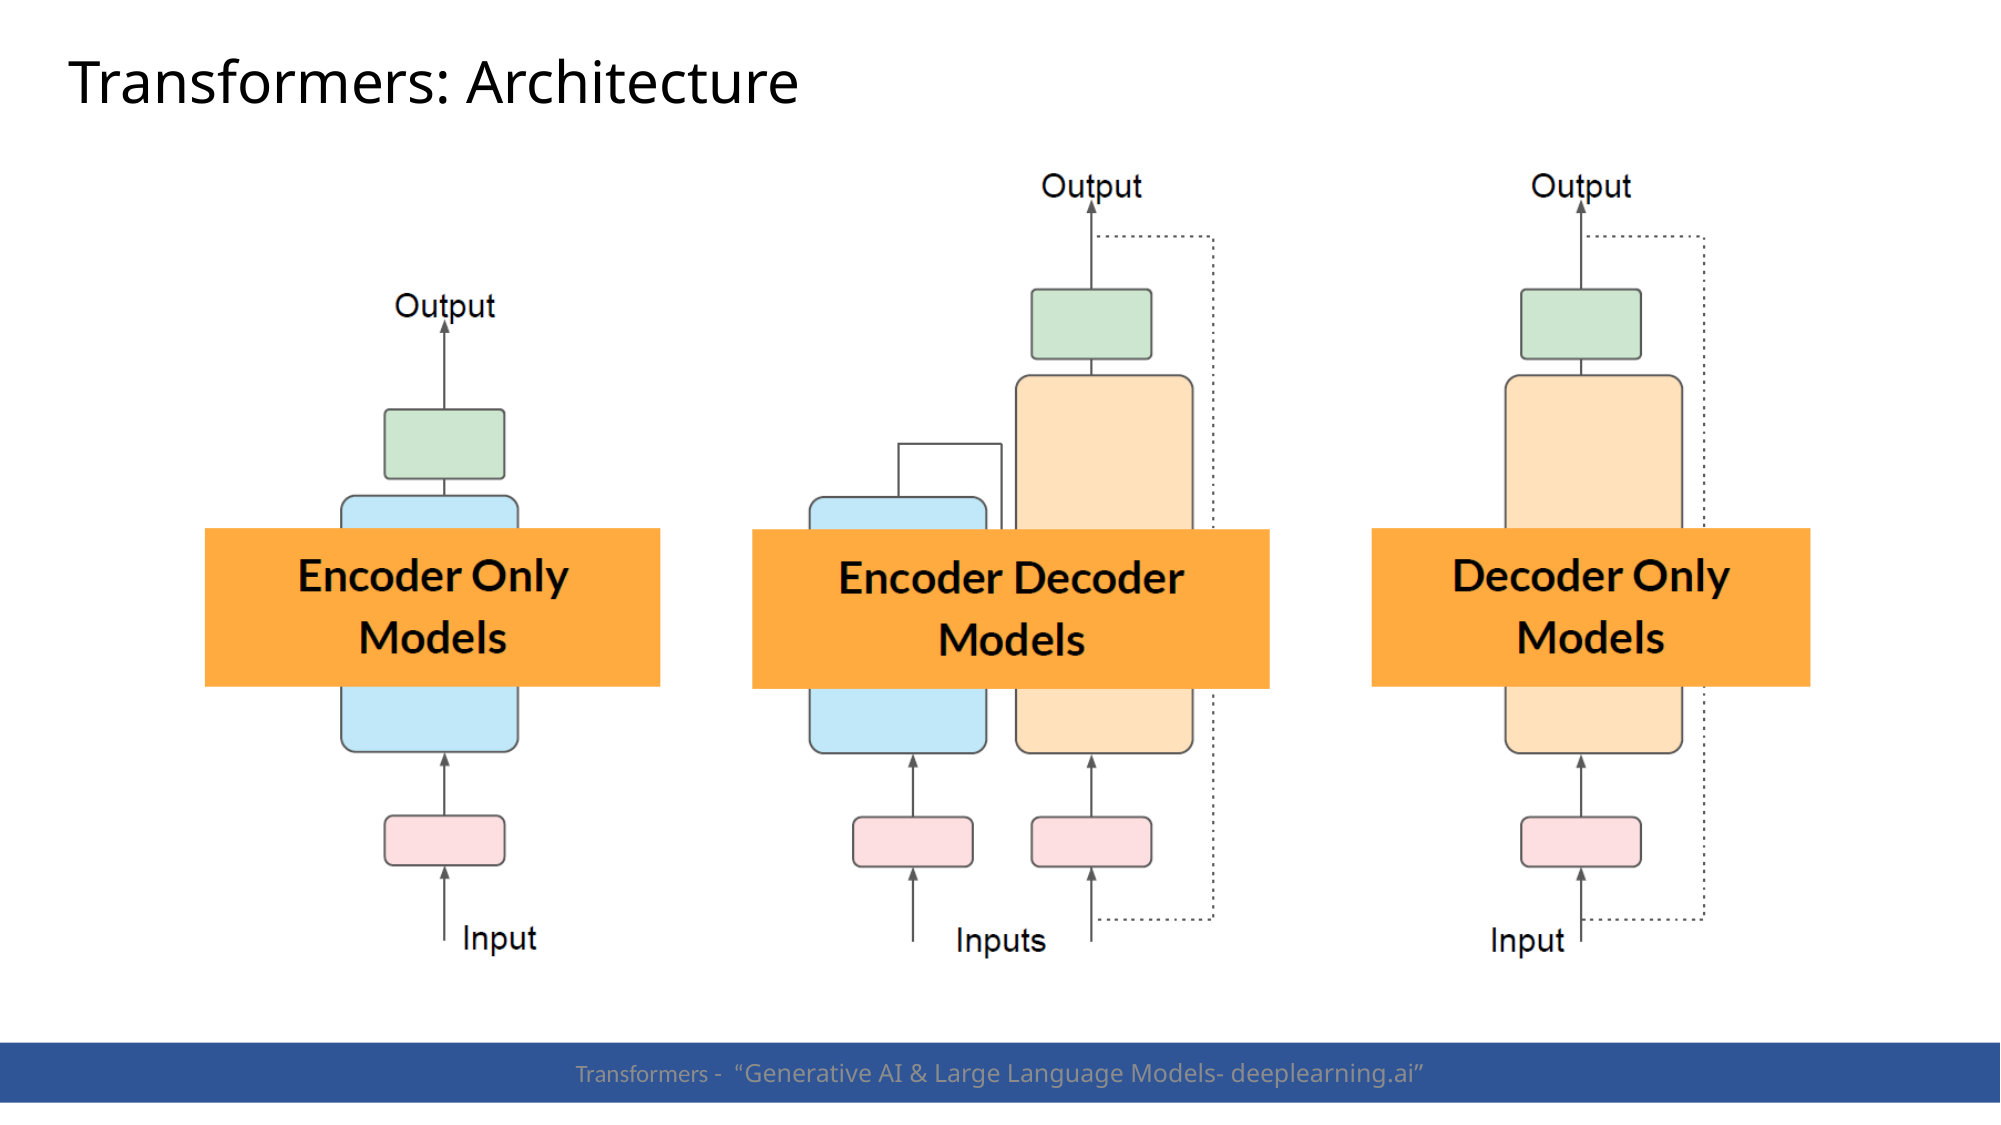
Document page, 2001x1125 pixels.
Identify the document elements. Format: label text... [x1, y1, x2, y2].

footer Transformers - “Generative AI & Large Language Models- deeplearning.ai” [0, 1042, 1412, 1103]
slide_number 46 [1412, 1042, 1863, 1103]
title Transformers: Architecture [53, 28, 1903, 120]
picture [0, 120, 2000, 1004]
footer Transformers - “Generative AI & Large Language Models- deeplearning.ai” [1863, 1042, 2000, 1103]
